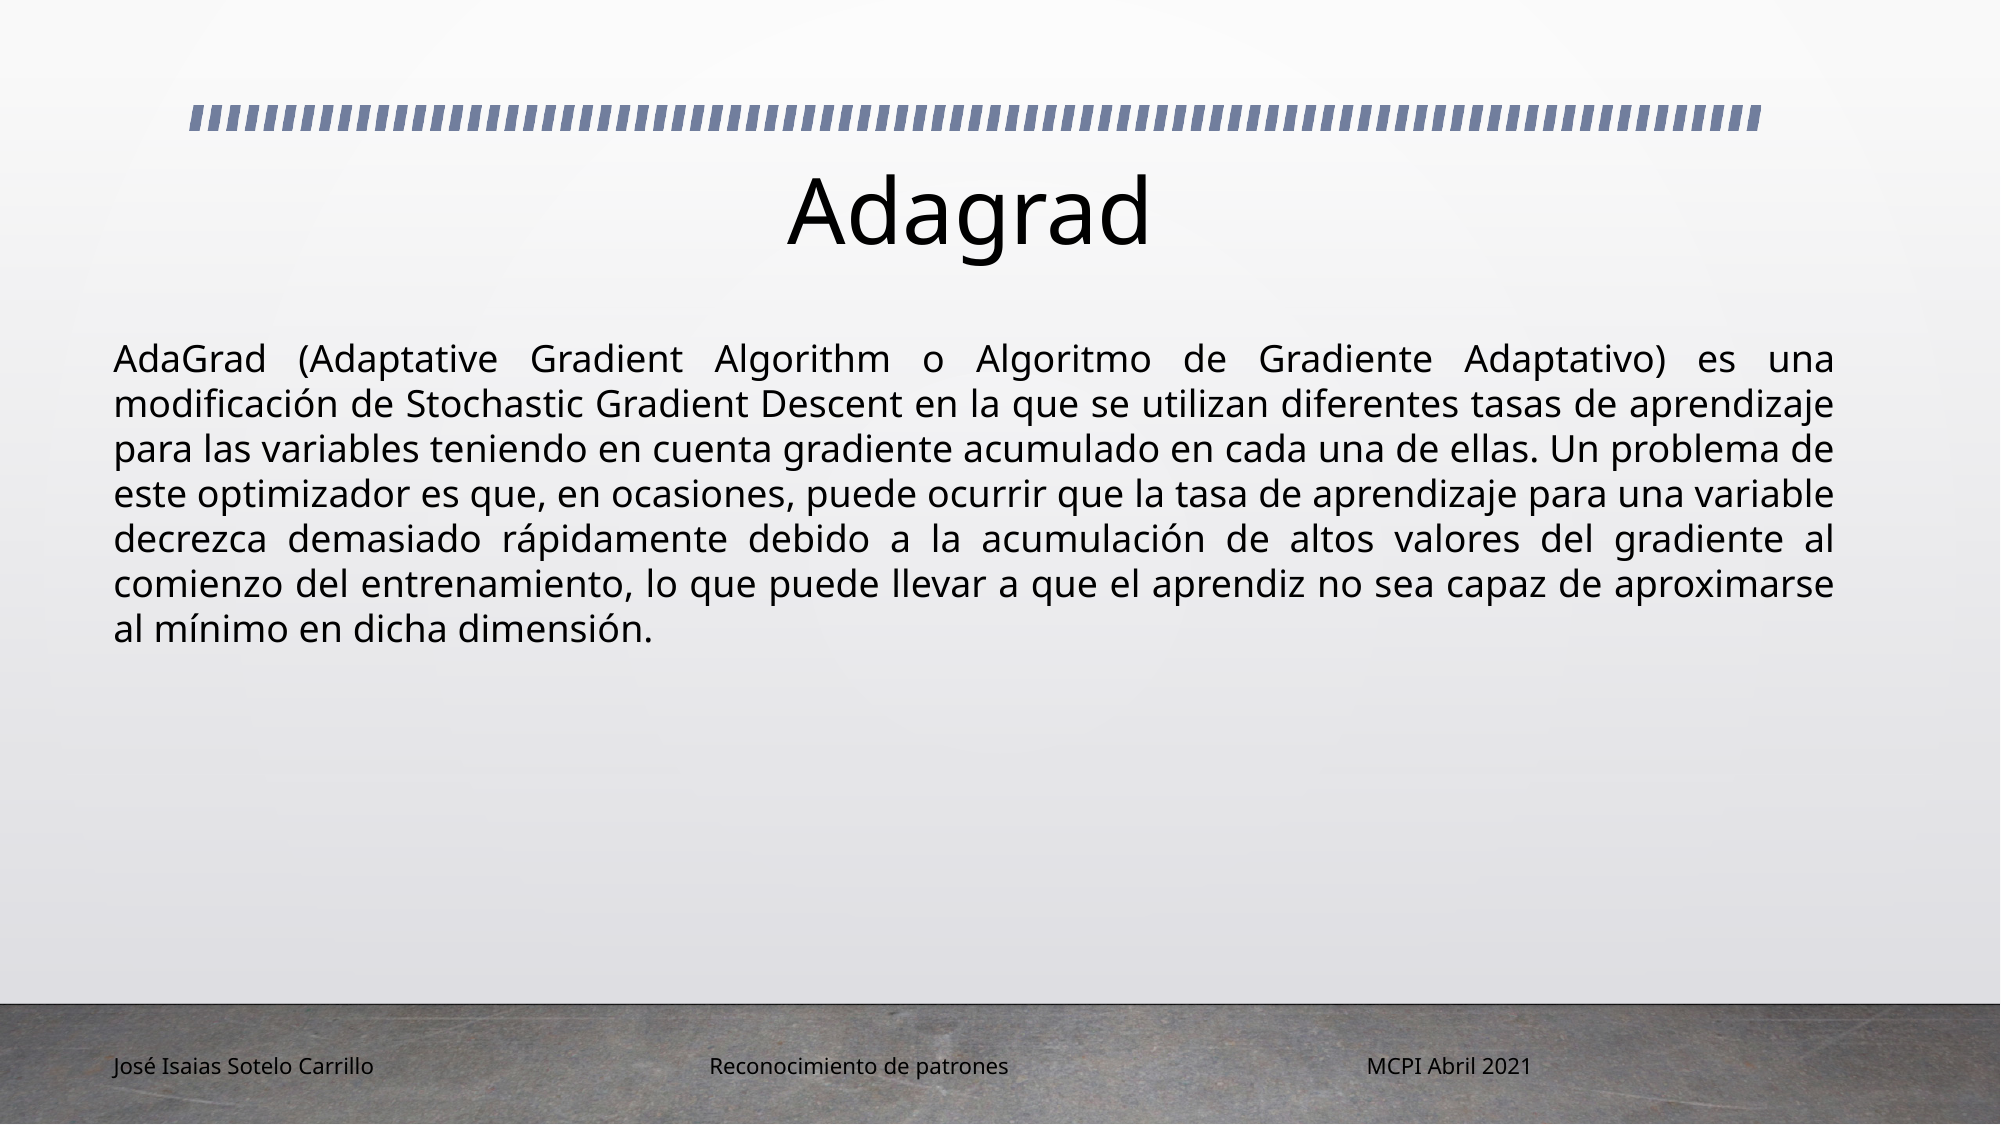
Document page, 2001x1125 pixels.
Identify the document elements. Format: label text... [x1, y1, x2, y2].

picture [0, 1004, 2000, 1124]
title Adagrad [182, 139, 1760, 265]
text_box AdaGrad (Adaptative Gradient Algorithm o Algoritmo de Gradiente Adaptativo) es una modificación de Stochastic Gradient Descent en la que se utilizan diferentes tasas de aprendizaje para las variables teniendo en cuenta gradiente acumulado en cada una de ellas. Un problema de este optimizador es que, en ocasiones, puede ocurrir que la tasa de aprendizaje para una variable decrezca demasiado rápidamente debido a la acumulación de altos valores del gradiente al comienzo del entrenamiento, lo que puede llevar a que el aprendiz no sea capaz de aproximarse al mínimo en dicha dimensión. [98, 327, 1852, 658]
text_box MCPI Abril 2021 [1196, 1032, 1704, 1094]
subtitle José Isaias Sotelo Carrillo [98, 1032, 605, 1094]
text_box Reconocimiento de patrones [605, 1032, 1113, 1094]
